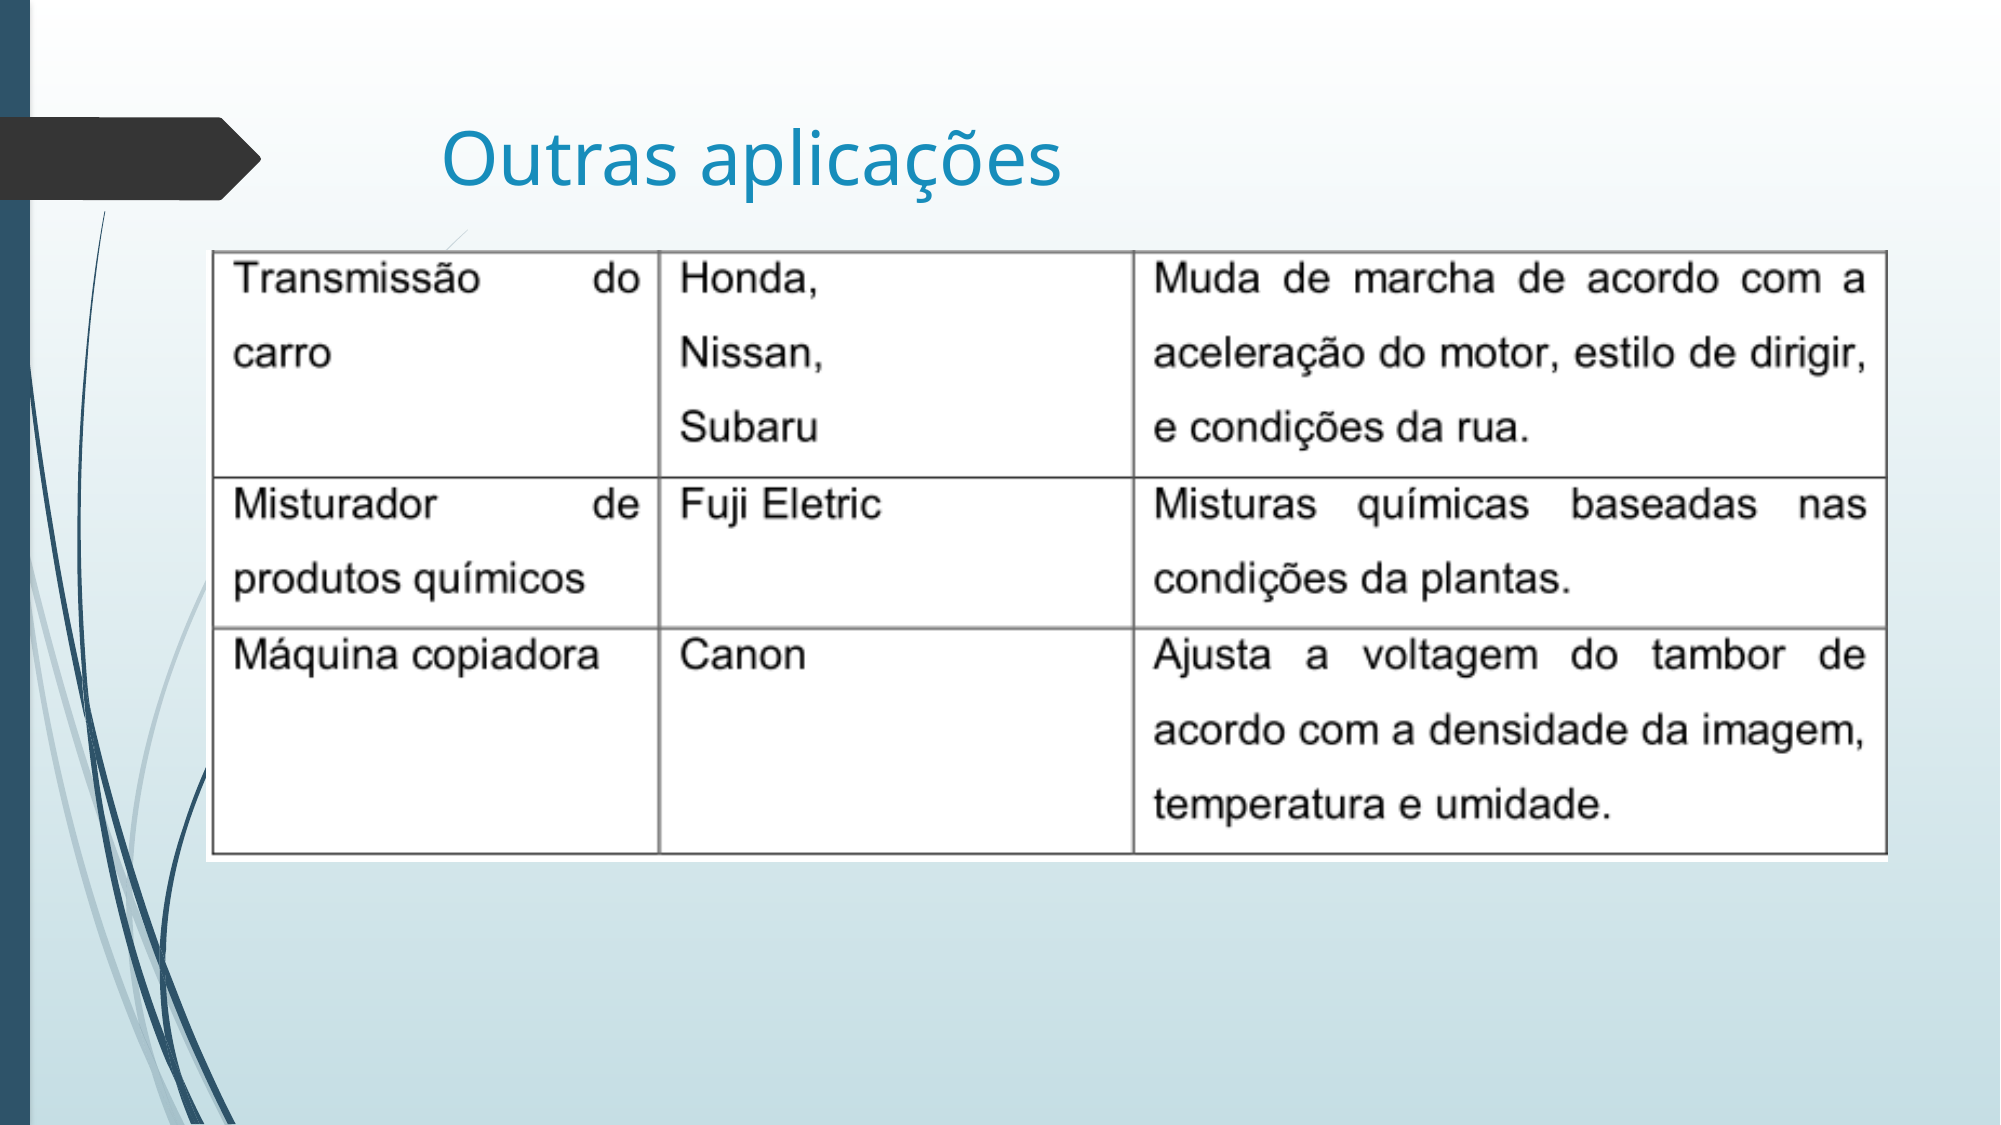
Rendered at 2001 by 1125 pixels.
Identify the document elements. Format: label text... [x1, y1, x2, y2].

picture [206, 250, 1888, 863]
title Outras aplicações [425, 102, 1888, 249]
